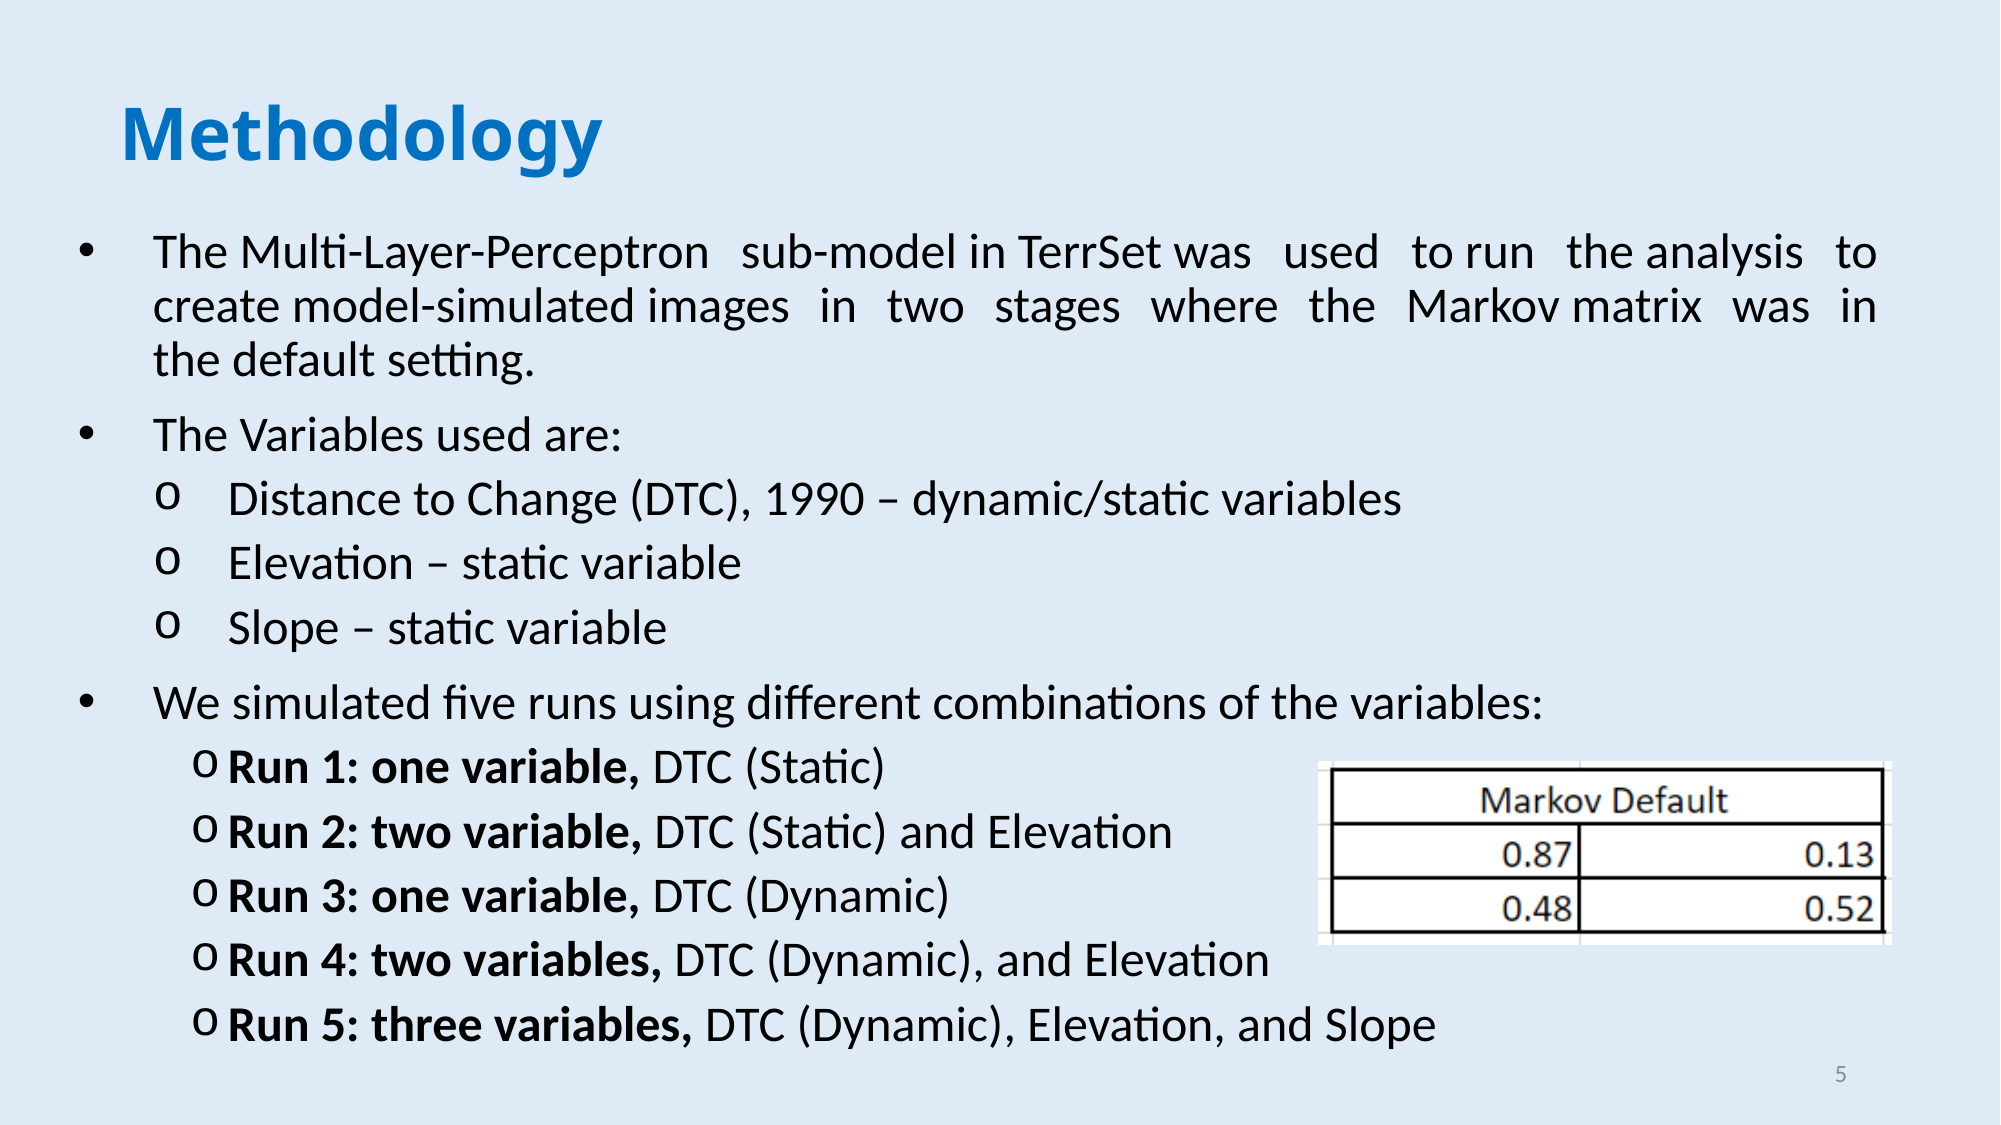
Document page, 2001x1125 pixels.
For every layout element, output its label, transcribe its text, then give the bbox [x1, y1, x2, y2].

text_box 5 [1412, 1042, 1863, 1103]
picture [1318, 761, 1892, 945]
title Methodology [104, 82, 1941, 192]
list The Multi-Layer-Perceptron sub-model in TerrSet was used to run the analysis to create model-simulated images in two stages where the Markov matrix was in the default setting. The Variables used are: Distance to Change (DTC), 1990 – dynamic/static variables Elevation – static variable Slope – static variable We simulated five runs using different combinations of the variables: Run 1: one variable, DTC (Static) Run 2: two variable, DTC (Static) and Elevation Run 3: one variable, DTC (Dynamic) Run 4: two variables, DTC (Dynamic), and Elevation Run 5: three variables, DTC (Dynamic), Elevation, and Slope [62, 217, 1893, 1058]
